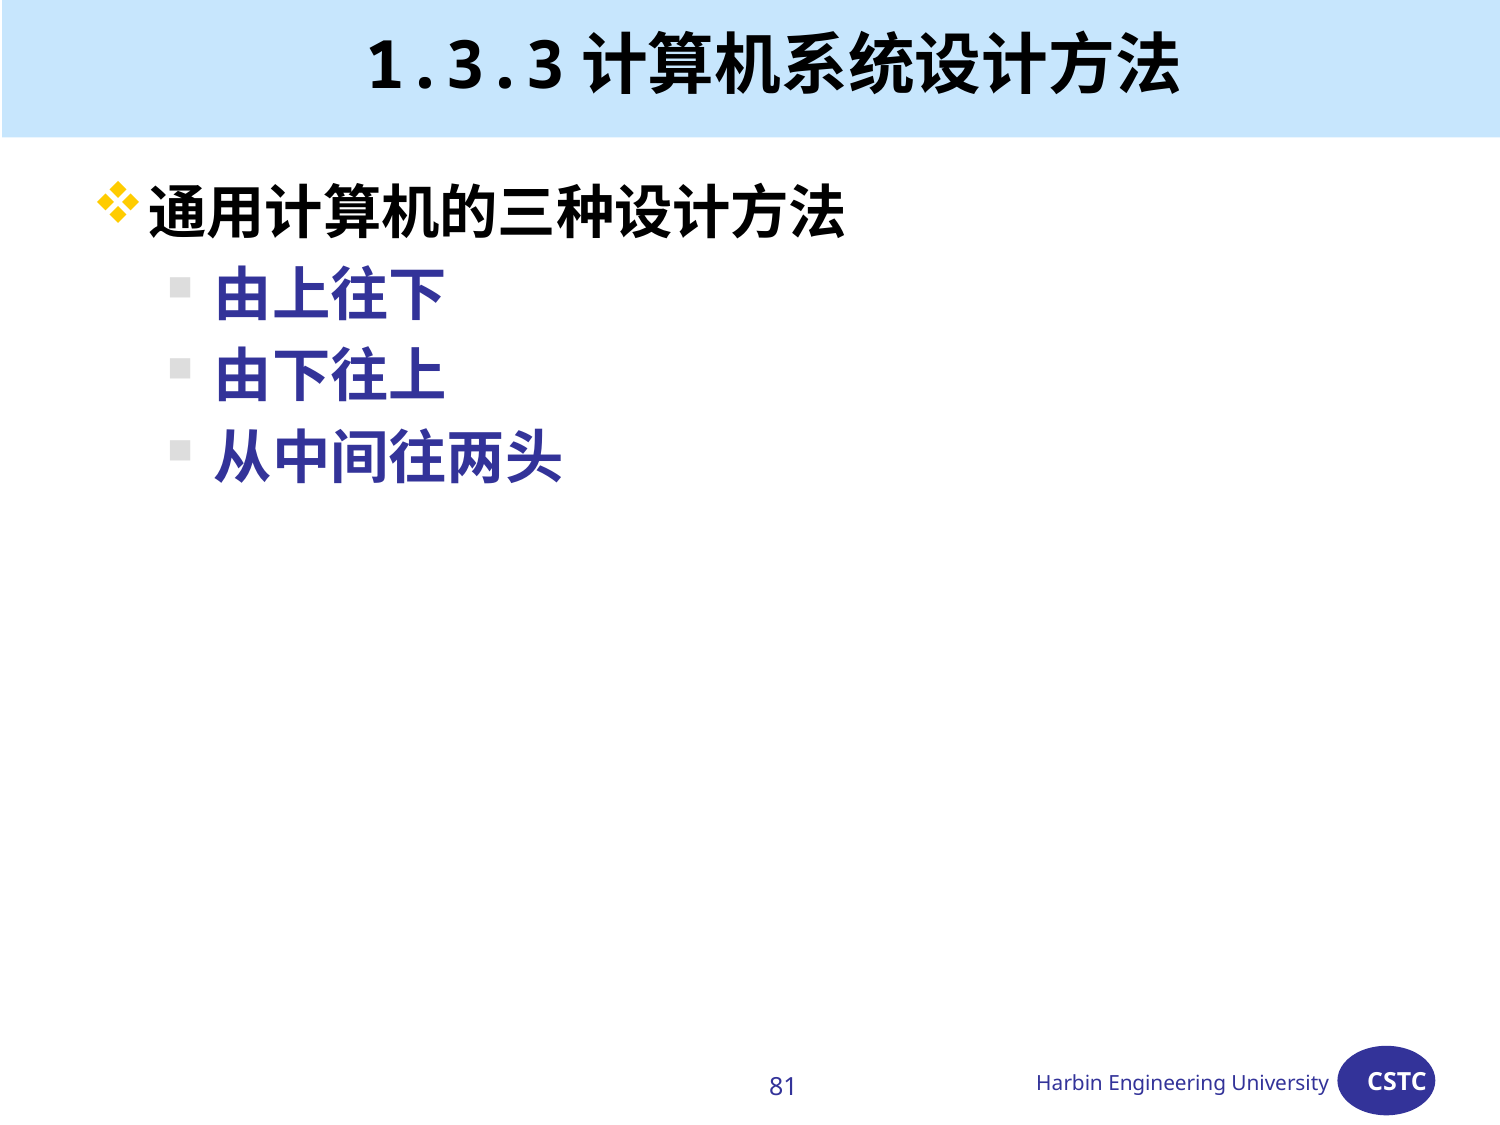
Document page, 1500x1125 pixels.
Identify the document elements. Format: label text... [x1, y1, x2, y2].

title 1.3.3计算机系统设计方法 [96, 11, 1451, 112]
footer Harbin Engineering University [959, 1062, 1344, 1113]
list 通用计算机的三种设计方法 由上往下 由下往上 从中间往两头 [76, 167, 1428, 981]
slide_number 81 [608, 1062, 959, 1113]
